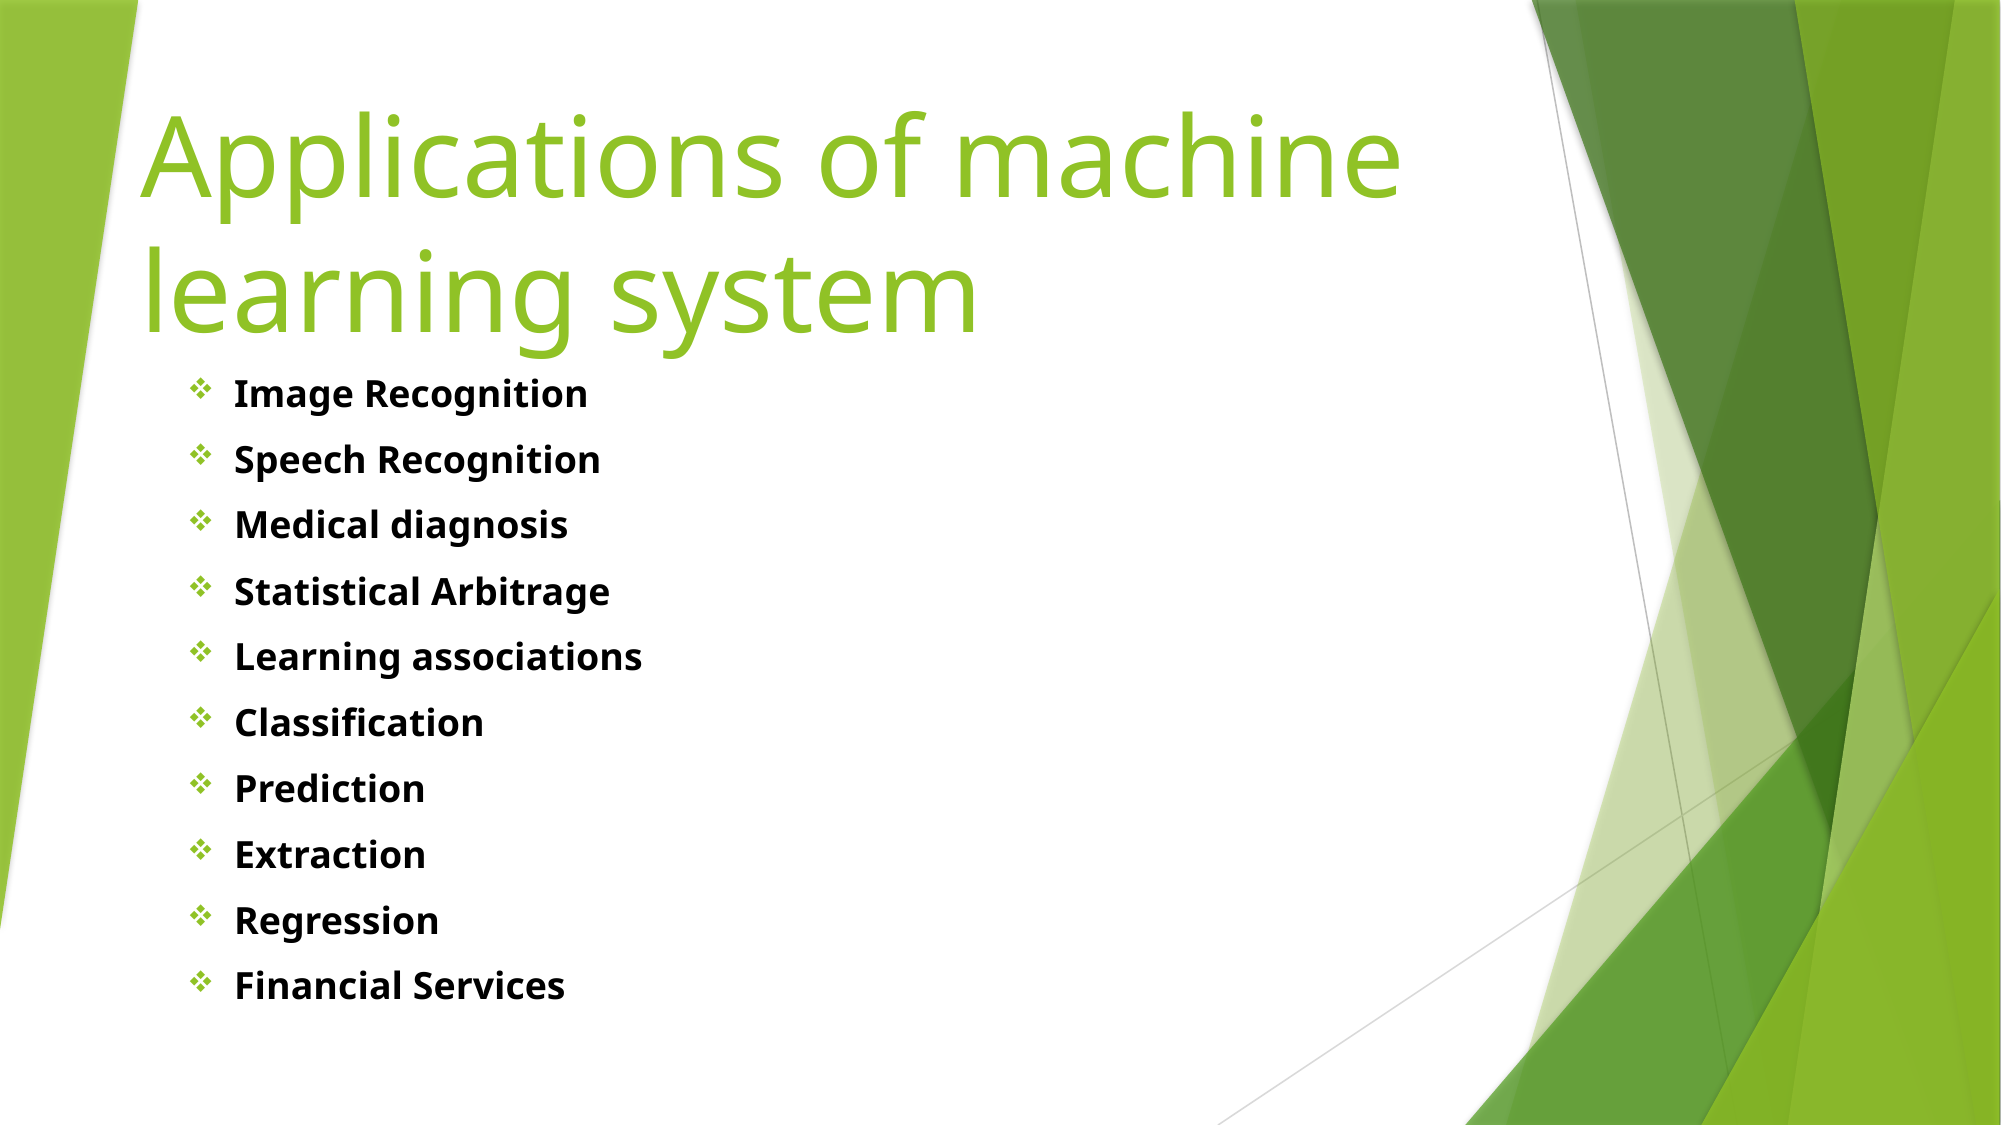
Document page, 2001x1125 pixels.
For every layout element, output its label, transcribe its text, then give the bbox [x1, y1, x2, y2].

title Applications of machine learning system [125, 92, 1704, 363]
subtitle Image Recognition Speech Recognition Medical diagnosis Statistical Arbitrage Learning associations Classification Prediction Extraction Regression Financial Services [172, 362, 1447, 1020]
